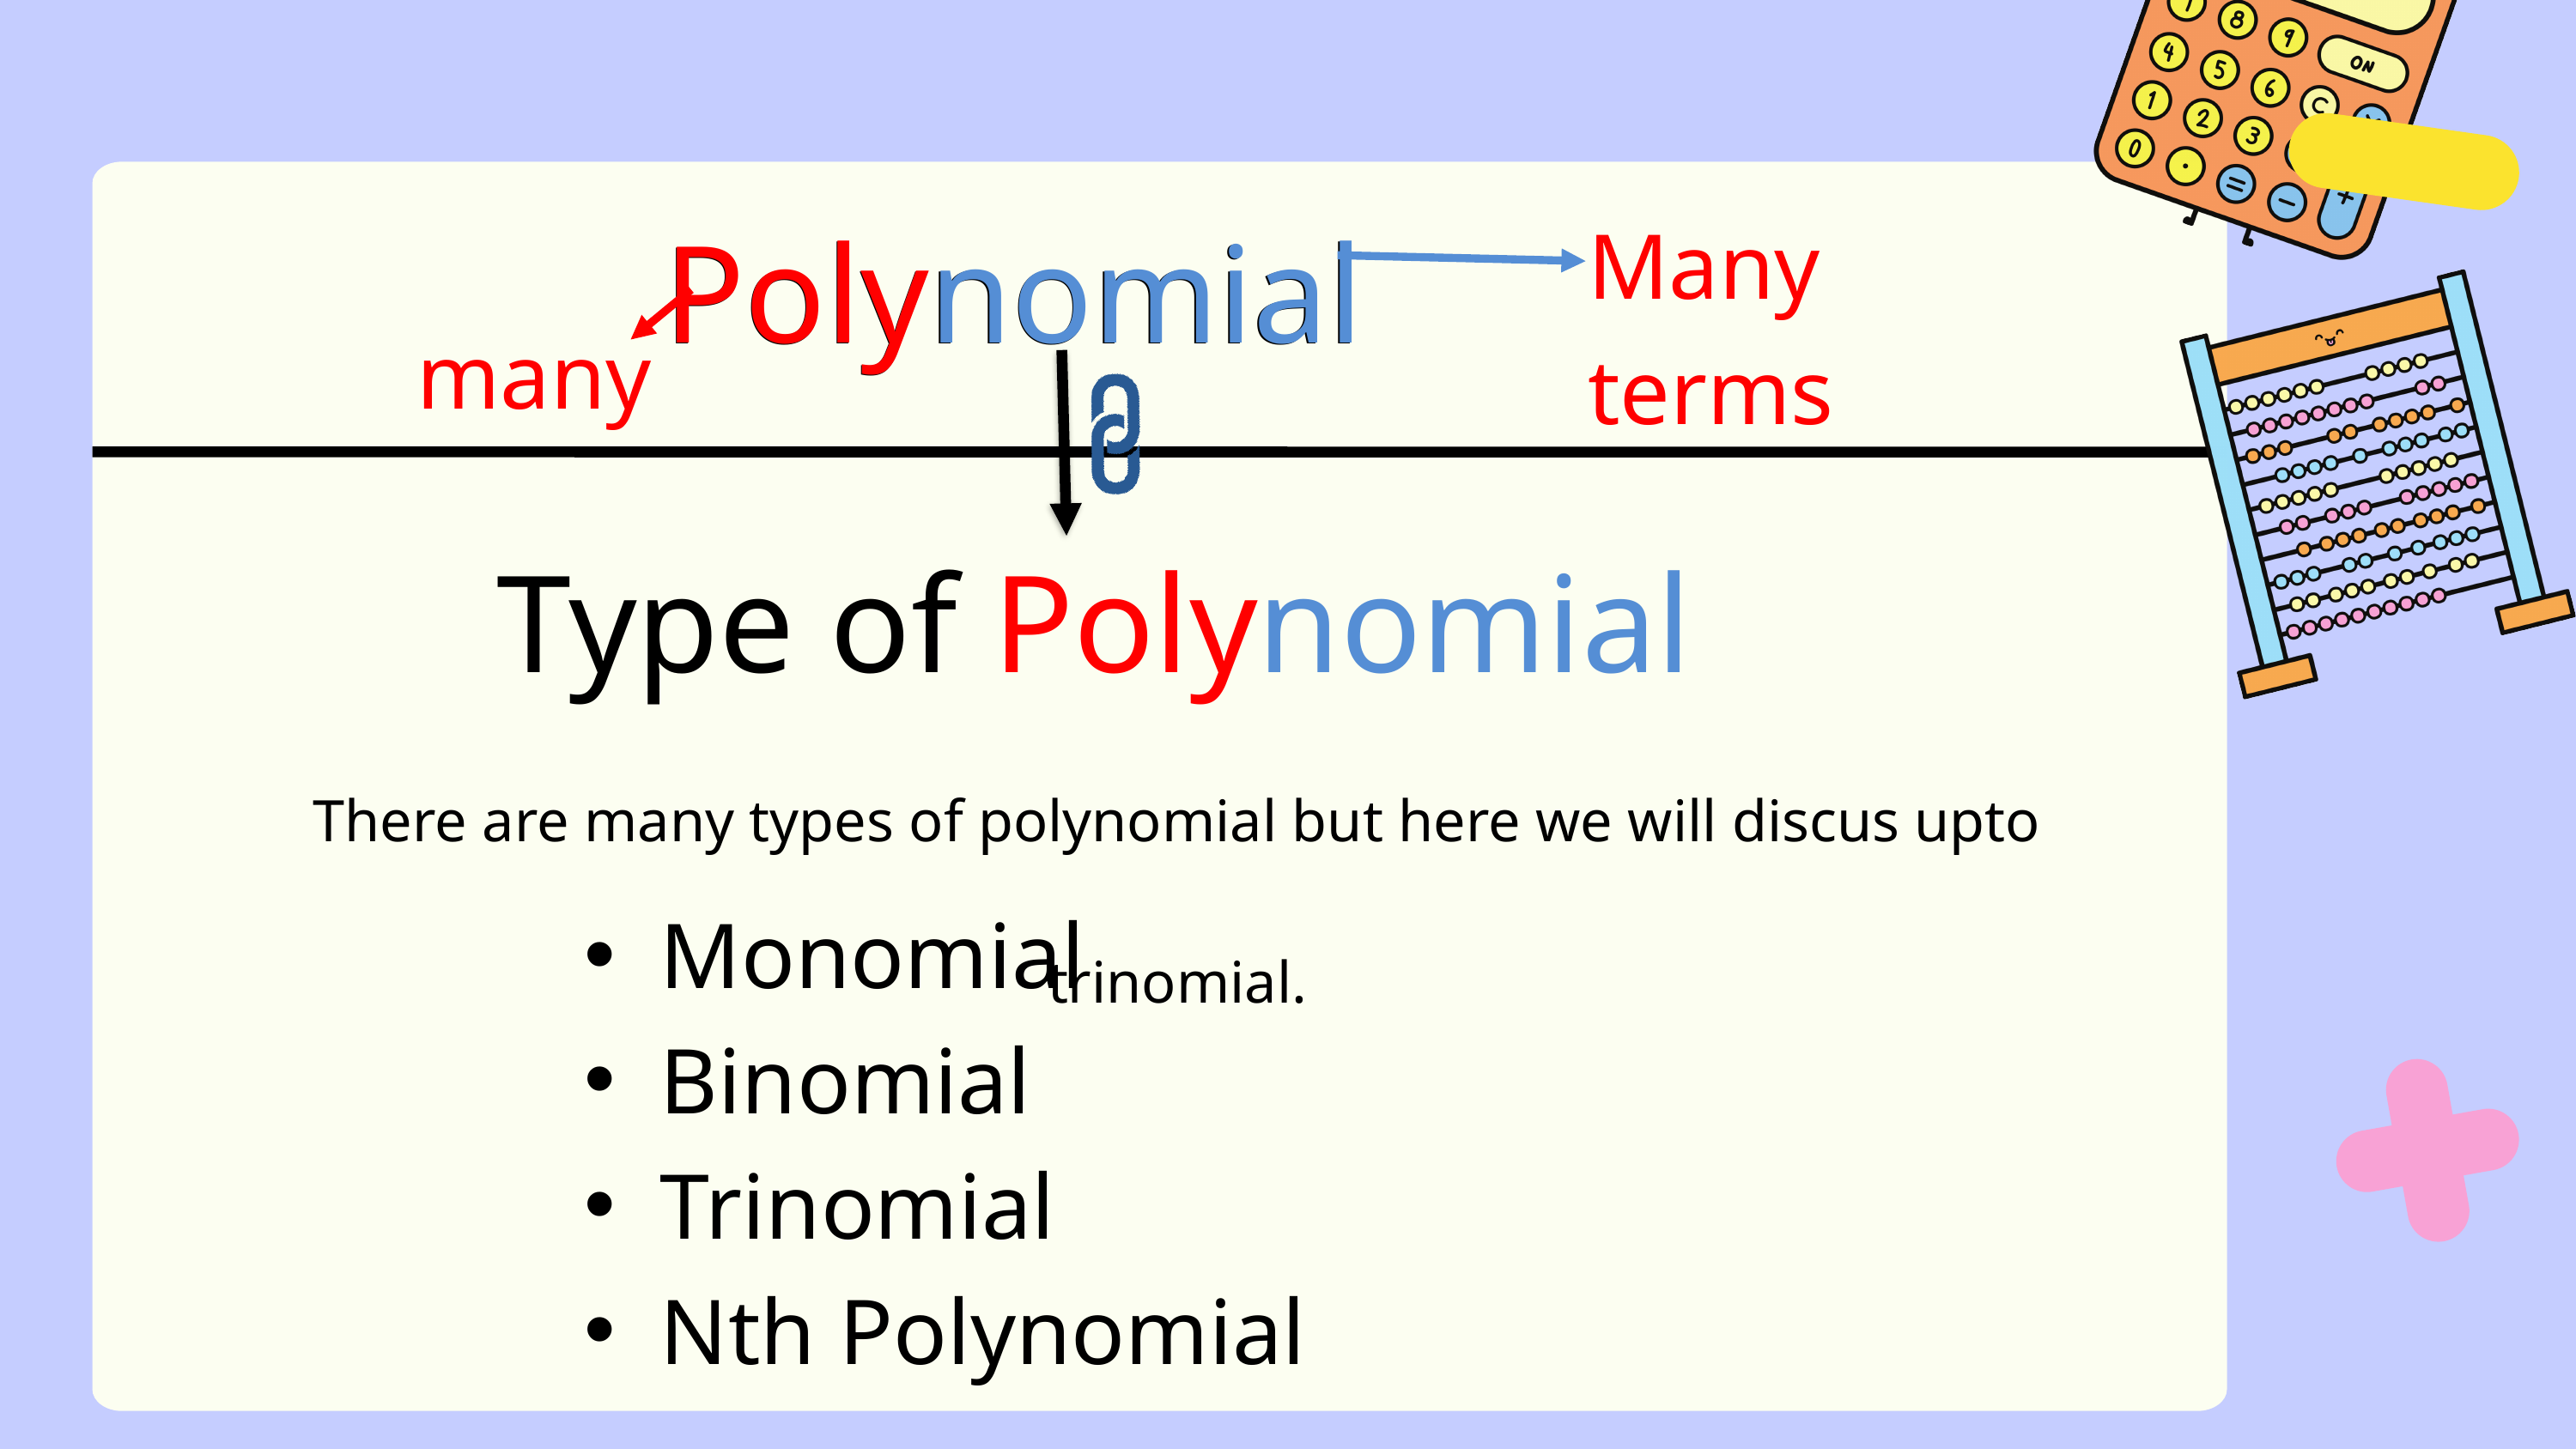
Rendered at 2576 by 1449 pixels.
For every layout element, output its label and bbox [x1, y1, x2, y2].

picture [1054, 374, 1061, 494]
picture [1067, 374, 1175, 494]
text_box [2287, 124, 2520, 200]
text_box [630, 289, 692, 340]
picture [2194, 264, 2575, 699]
text_box [1061, 349, 1067, 537]
text_box [1337, 255, 1586, 262]
picture [2089, 0, 2457, 283]
text_box [2330, 1053, 2524, 1247]
text_box [92, 161, 2227, 1411]
